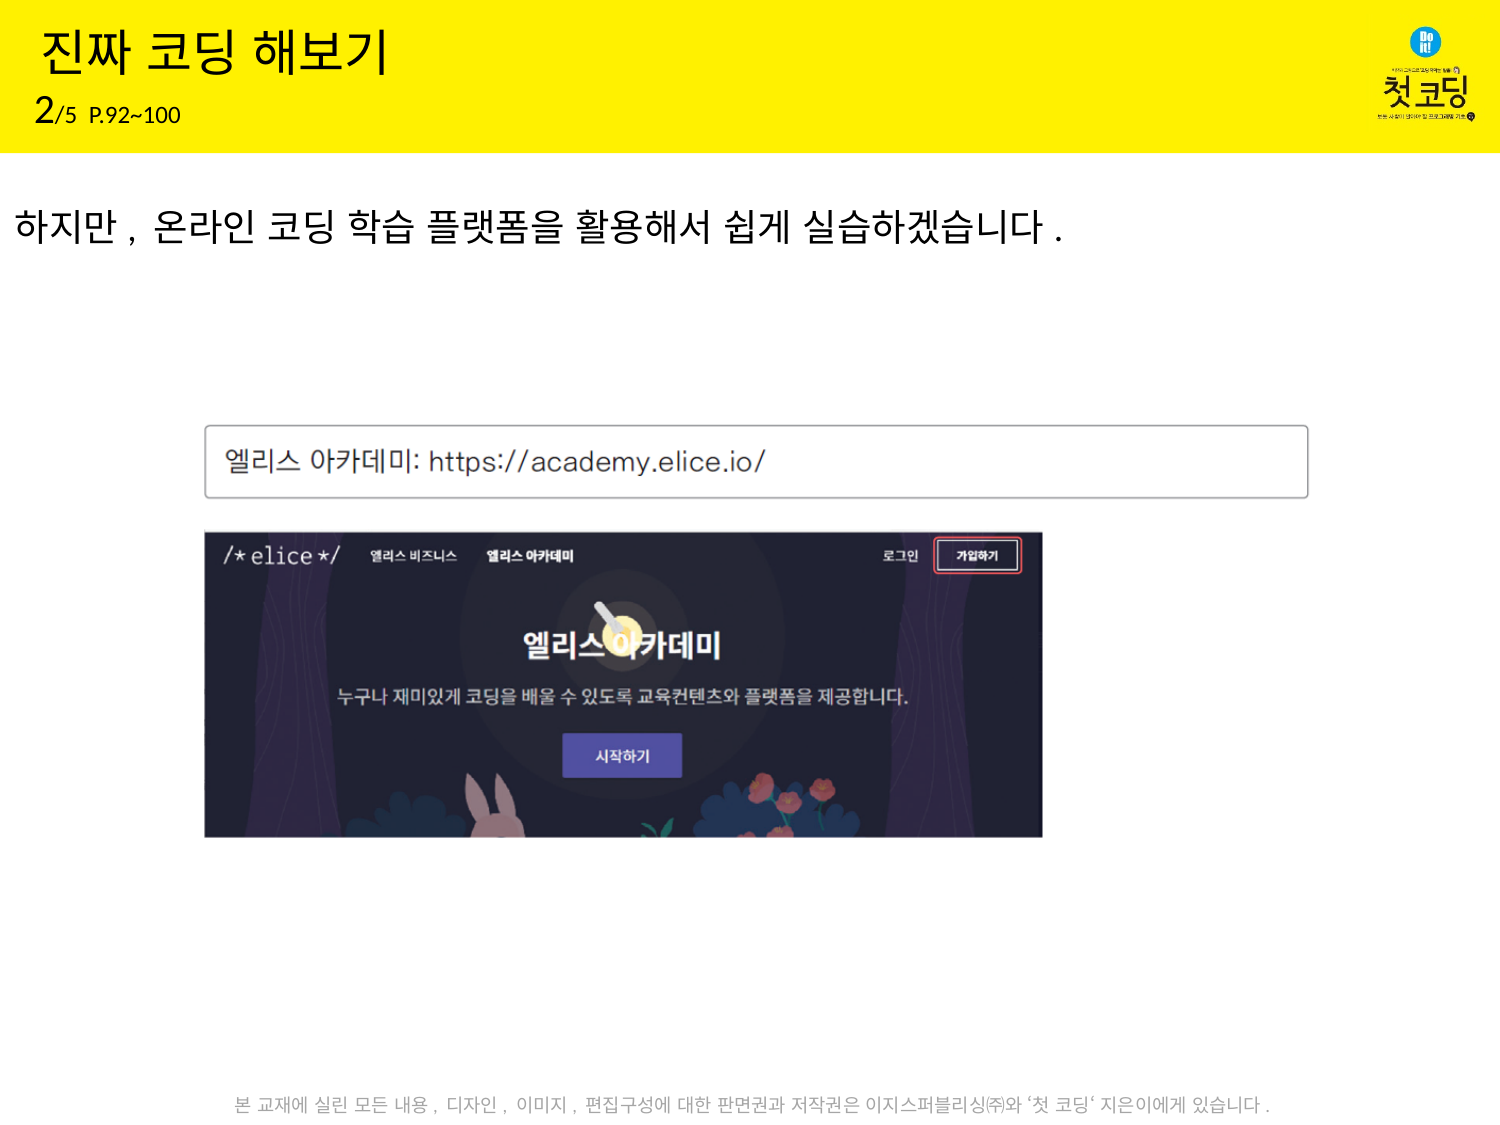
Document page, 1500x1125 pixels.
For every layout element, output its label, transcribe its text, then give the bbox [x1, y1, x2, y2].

text_box 하지만, 온라인 코딩 학습 플랫폼을 활용해서 쉽게 실습하겠습니다. [0, 197, 1310, 257]
text_box 본 교재에 실린 모든 내용, 디자인, 이미지, 편집구성에 대한 판면권과 저작권은 이지스퍼블리싱㈜와 ‘첫 코딩‘ 지은이에게 있습니다. [220, 1086, 1290, 1124]
picture [1366, 14, 1485, 132]
picture [182, 412, 1390, 855]
text_box 진짜 코딩 해보기 2/5 P.92~100 [0, 0, 1500, 154]
